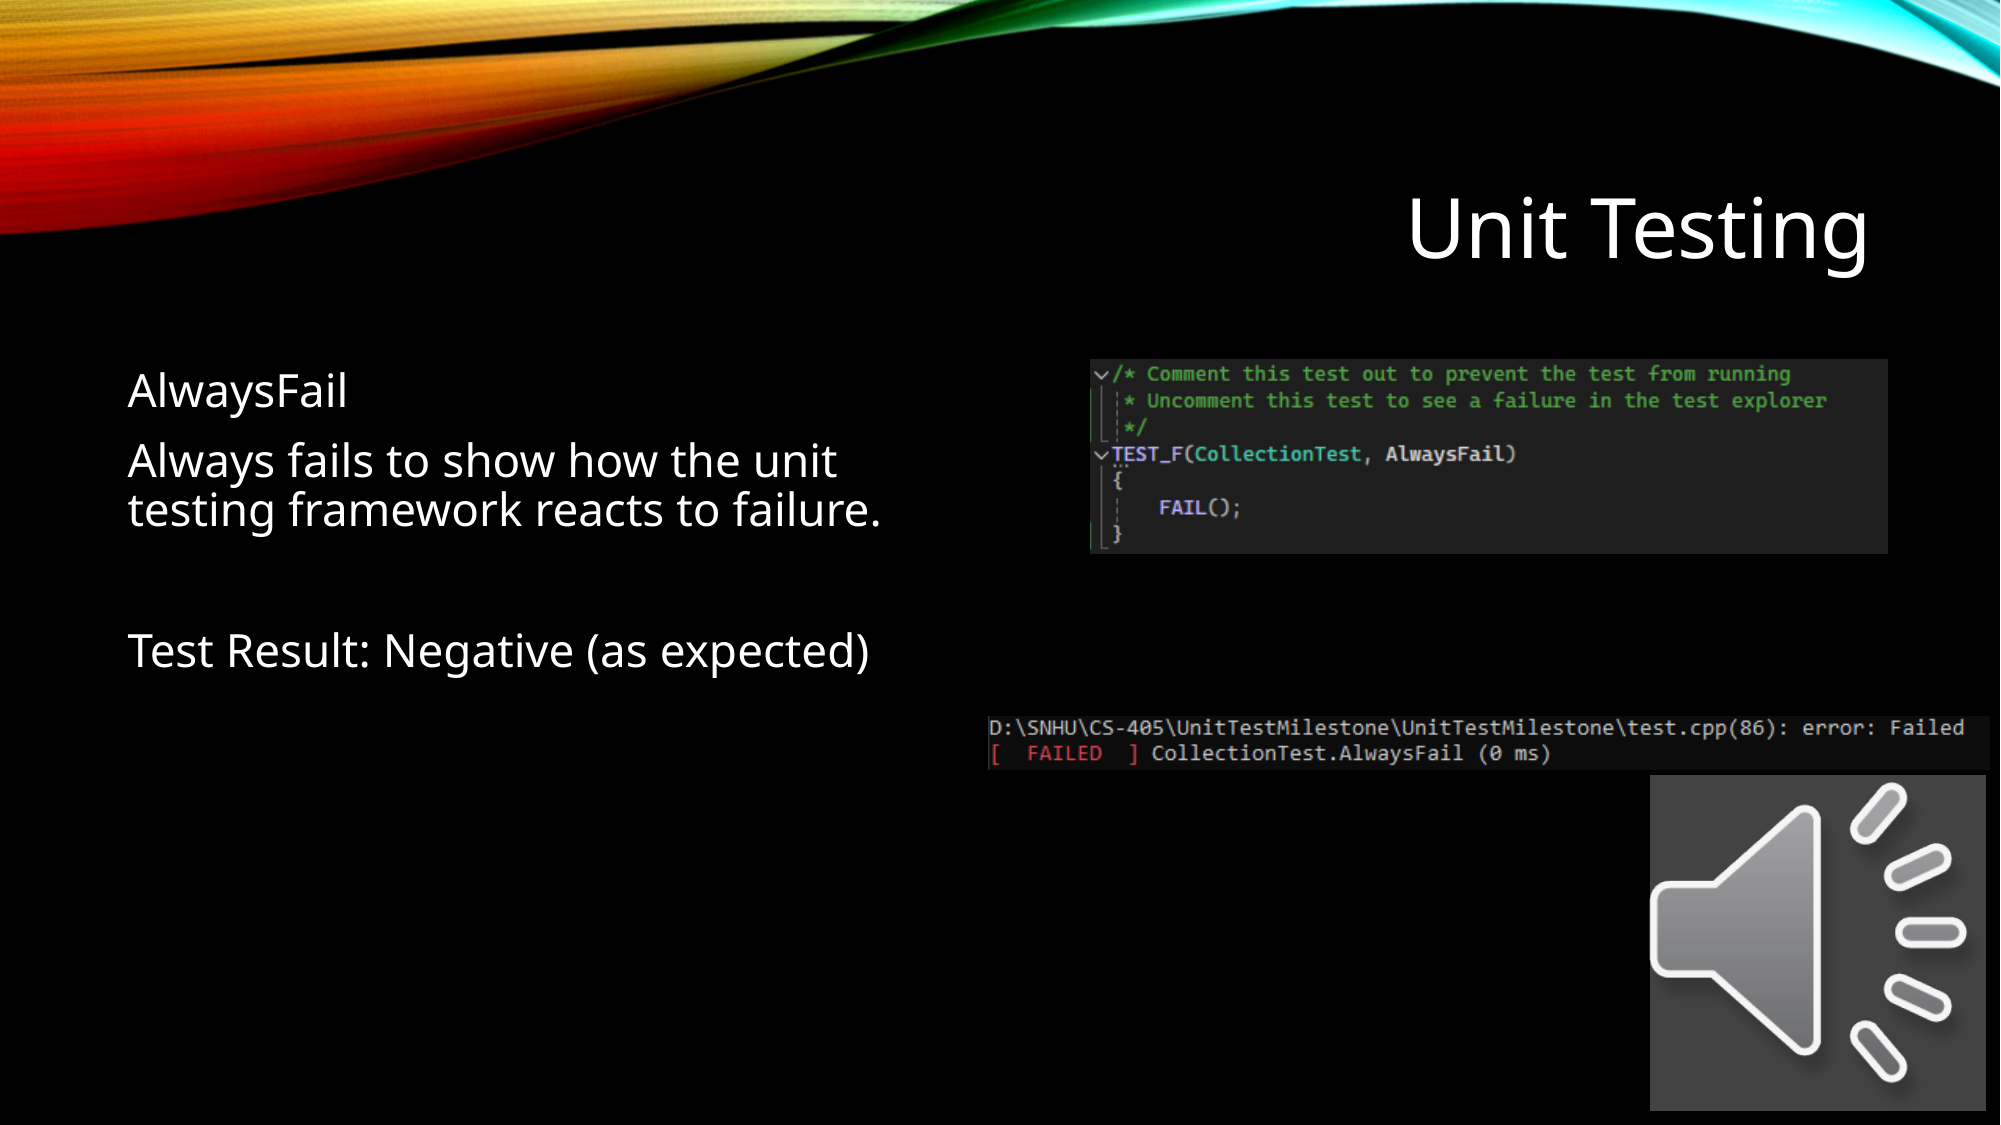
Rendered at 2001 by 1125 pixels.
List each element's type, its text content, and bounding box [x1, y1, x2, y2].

title Unit Testing [474, 125, 1888, 338]
picture [1648, 773, 1987, 1112]
picture [987, 716, 1991, 770]
list AlwaysFail Always fails to show how the unit testing framework reacts to failure. Test Result: Negative (as expected) [112, 360, 1000, 1021]
picture [1090, 359, 1888, 554]
picture [0, 0, 2000, 237]
